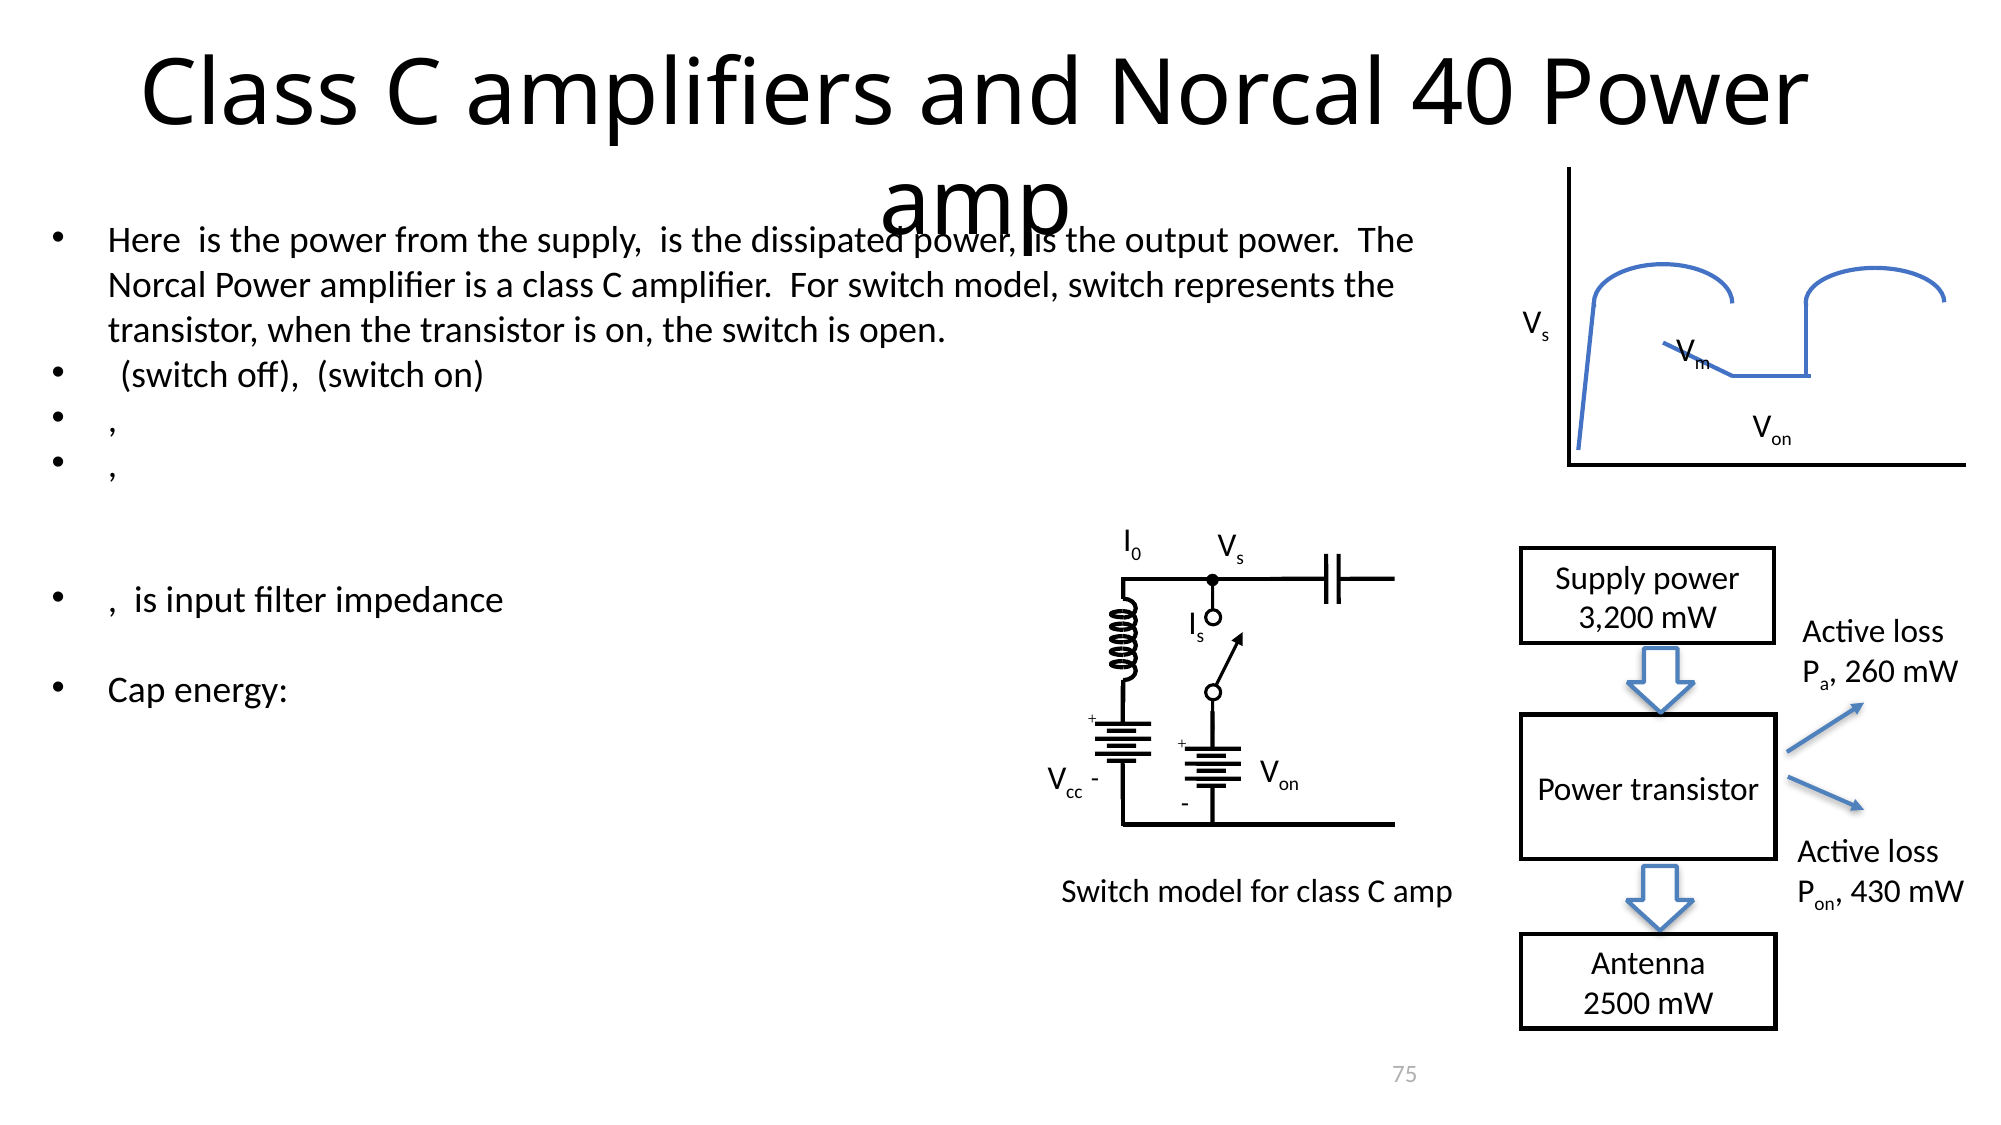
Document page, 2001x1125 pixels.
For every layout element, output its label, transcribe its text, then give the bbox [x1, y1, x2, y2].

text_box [1521, 548, 1959, 1030]
text_box Class C amplifiers and Norcal 40 Power amp [30, 25, 1922, 261]
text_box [1032, 511, 1488, 918]
slide_number 75 [1074, 918, 1425, 1125]
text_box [1507, 166, 1966, 467]
